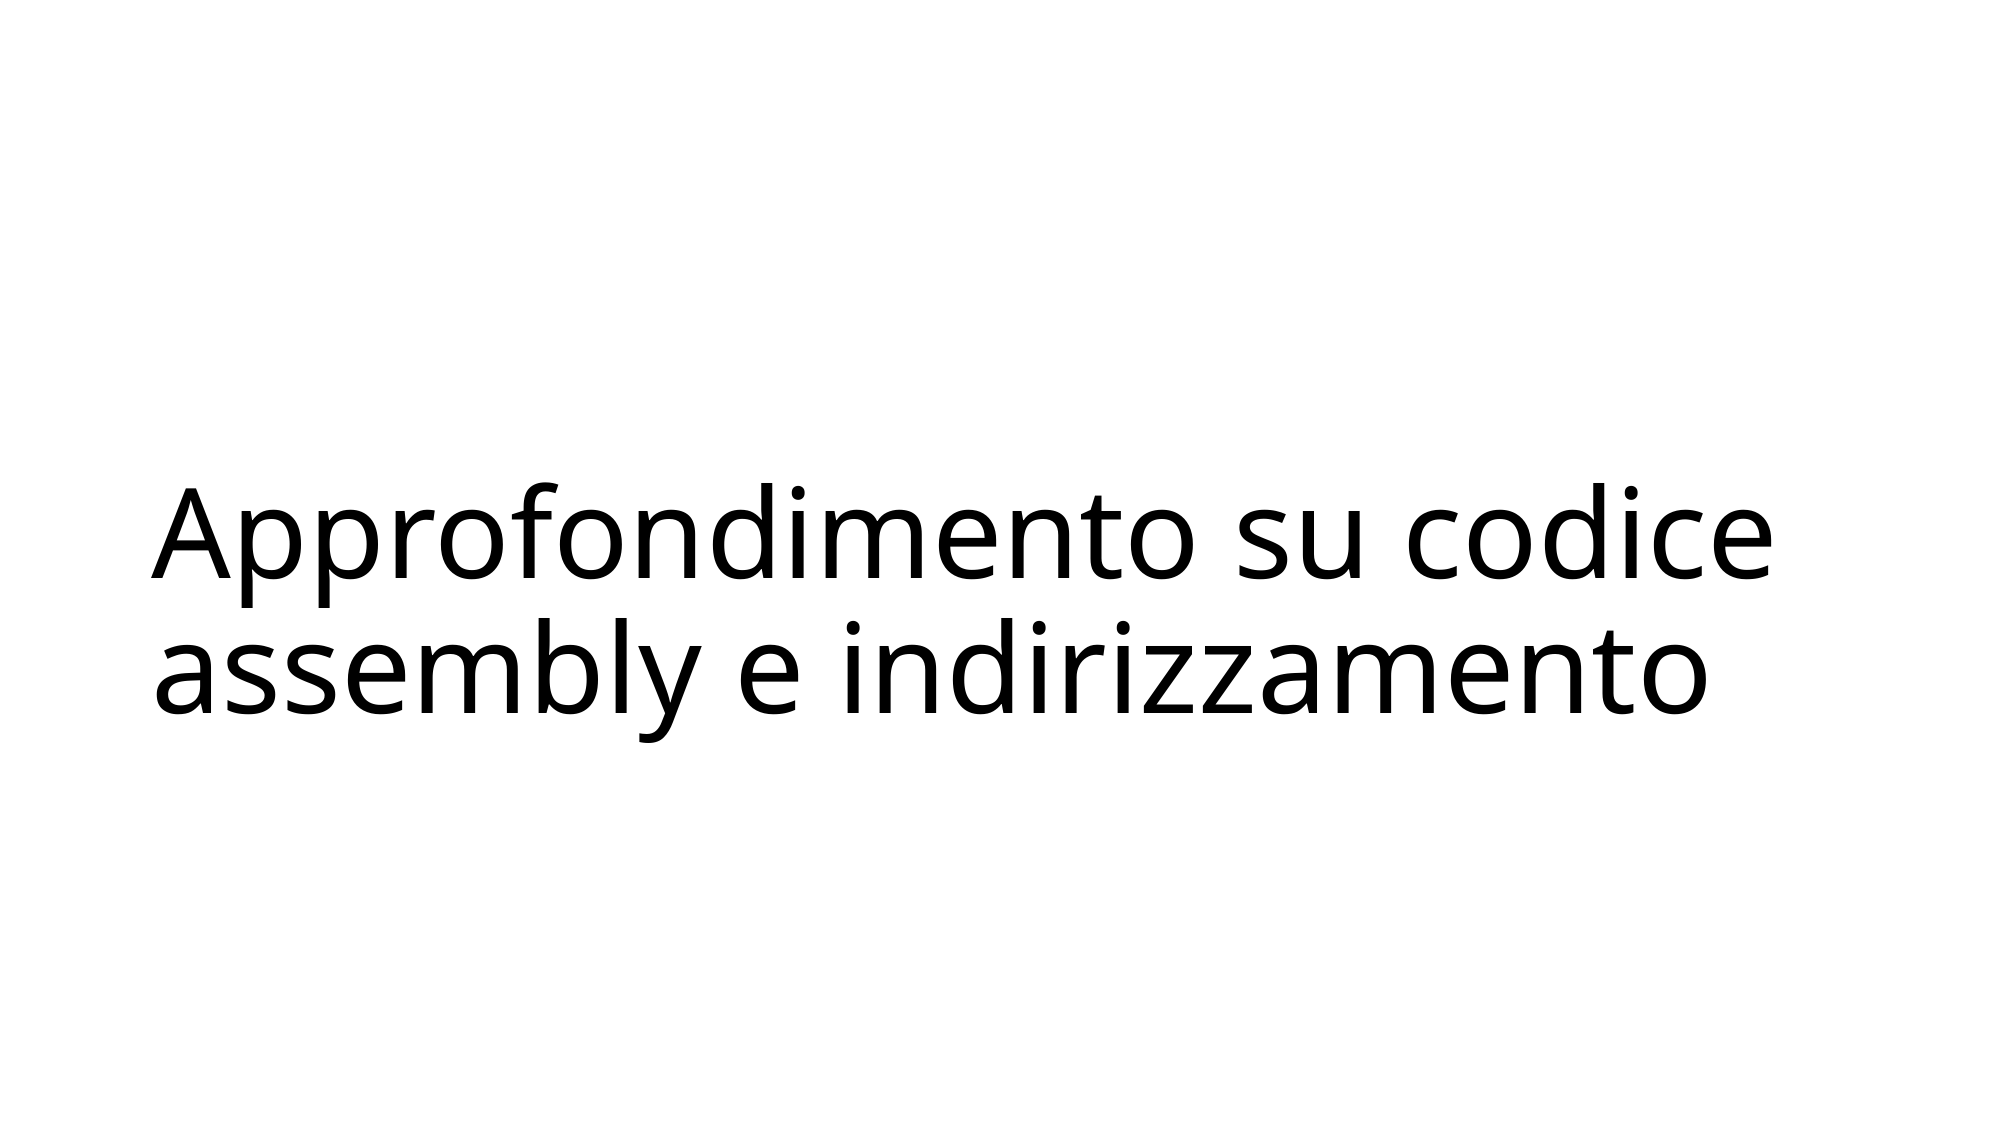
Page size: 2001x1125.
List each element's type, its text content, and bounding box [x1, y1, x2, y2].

title Approfondimento su codice assembly e indirizzamento [136, 280, 1862, 749]
